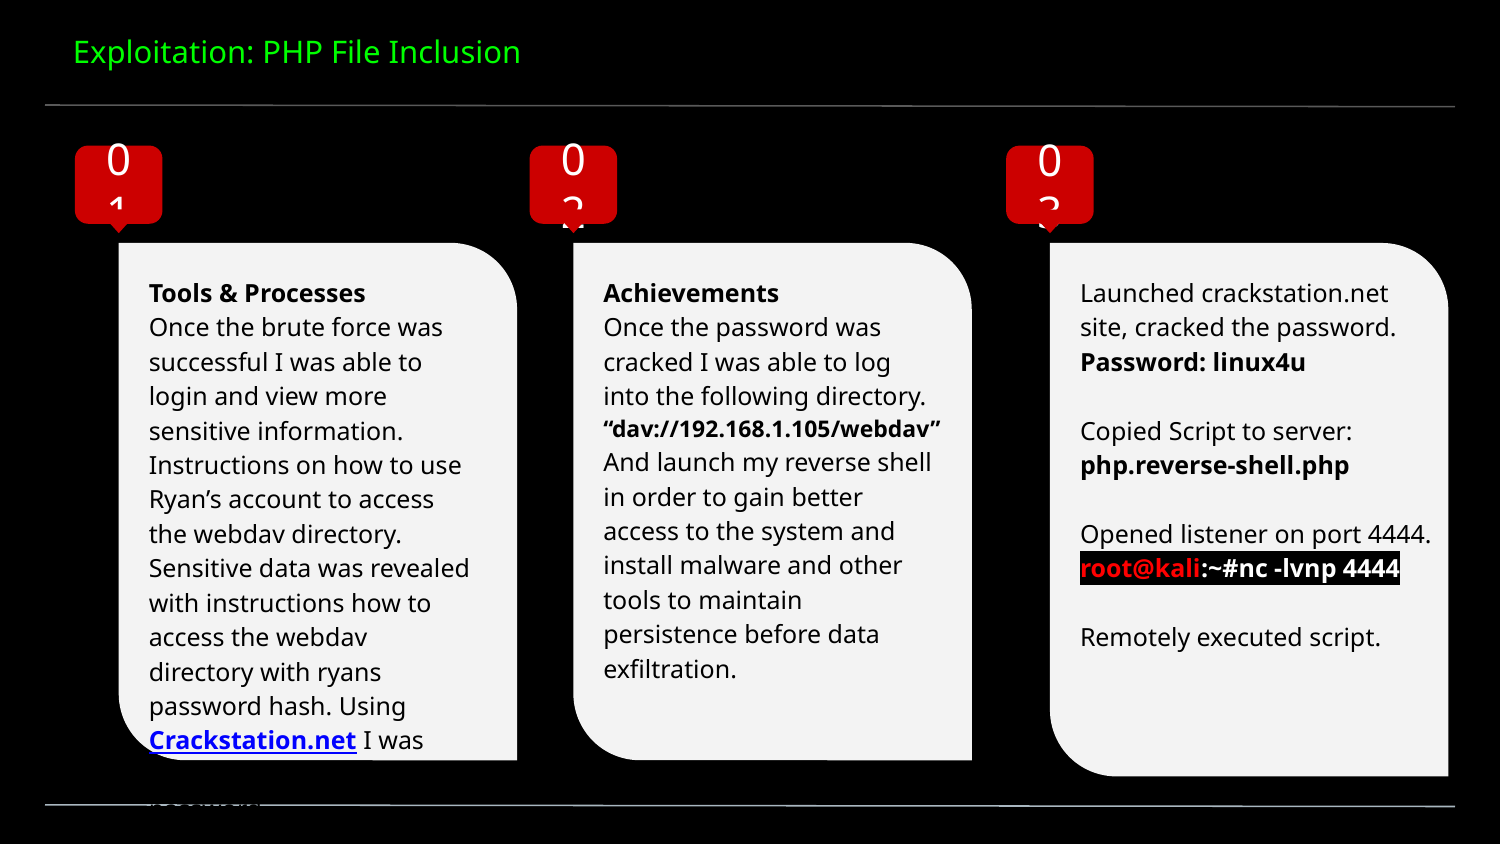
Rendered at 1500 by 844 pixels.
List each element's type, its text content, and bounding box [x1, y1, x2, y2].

text_box Tools & Processes Once the brute force was successful I was able to login and view more sensitive information. Instructions on how to use Ryan’s account to access the webdav directory. Sensitive data was revealed with instructions how to access the webdav directory with ryans password hash. Using Crackstation.net I was able to decrypt his password. [118, 242, 508, 761]
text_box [529, 145, 618, 234]
text_box Launched crackstation.net site, cracked the password. Password: linux4u Copied Script to server: php.reverse-shell.php Opened listener on port 4444. root@kali:~#nc -lvnp 4444 Remotely executed script. [1050, 242, 1463, 777]
title Exploitation: PHP File Inclusion [0, 0, 1500, 88]
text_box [74, 145, 163, 234]
text_box Achievements Once the password was cracked I was able to log into the following directory. “dav://192.168.1.105/webdav” And launch my reverse shell in order to gain better access to the system and install malware and other tools to maintain persistence before data exfiltration. [573, 242, 972, 761]
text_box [1005, 145, 1094, 234]
text_box [508, 275, 518, 761]
